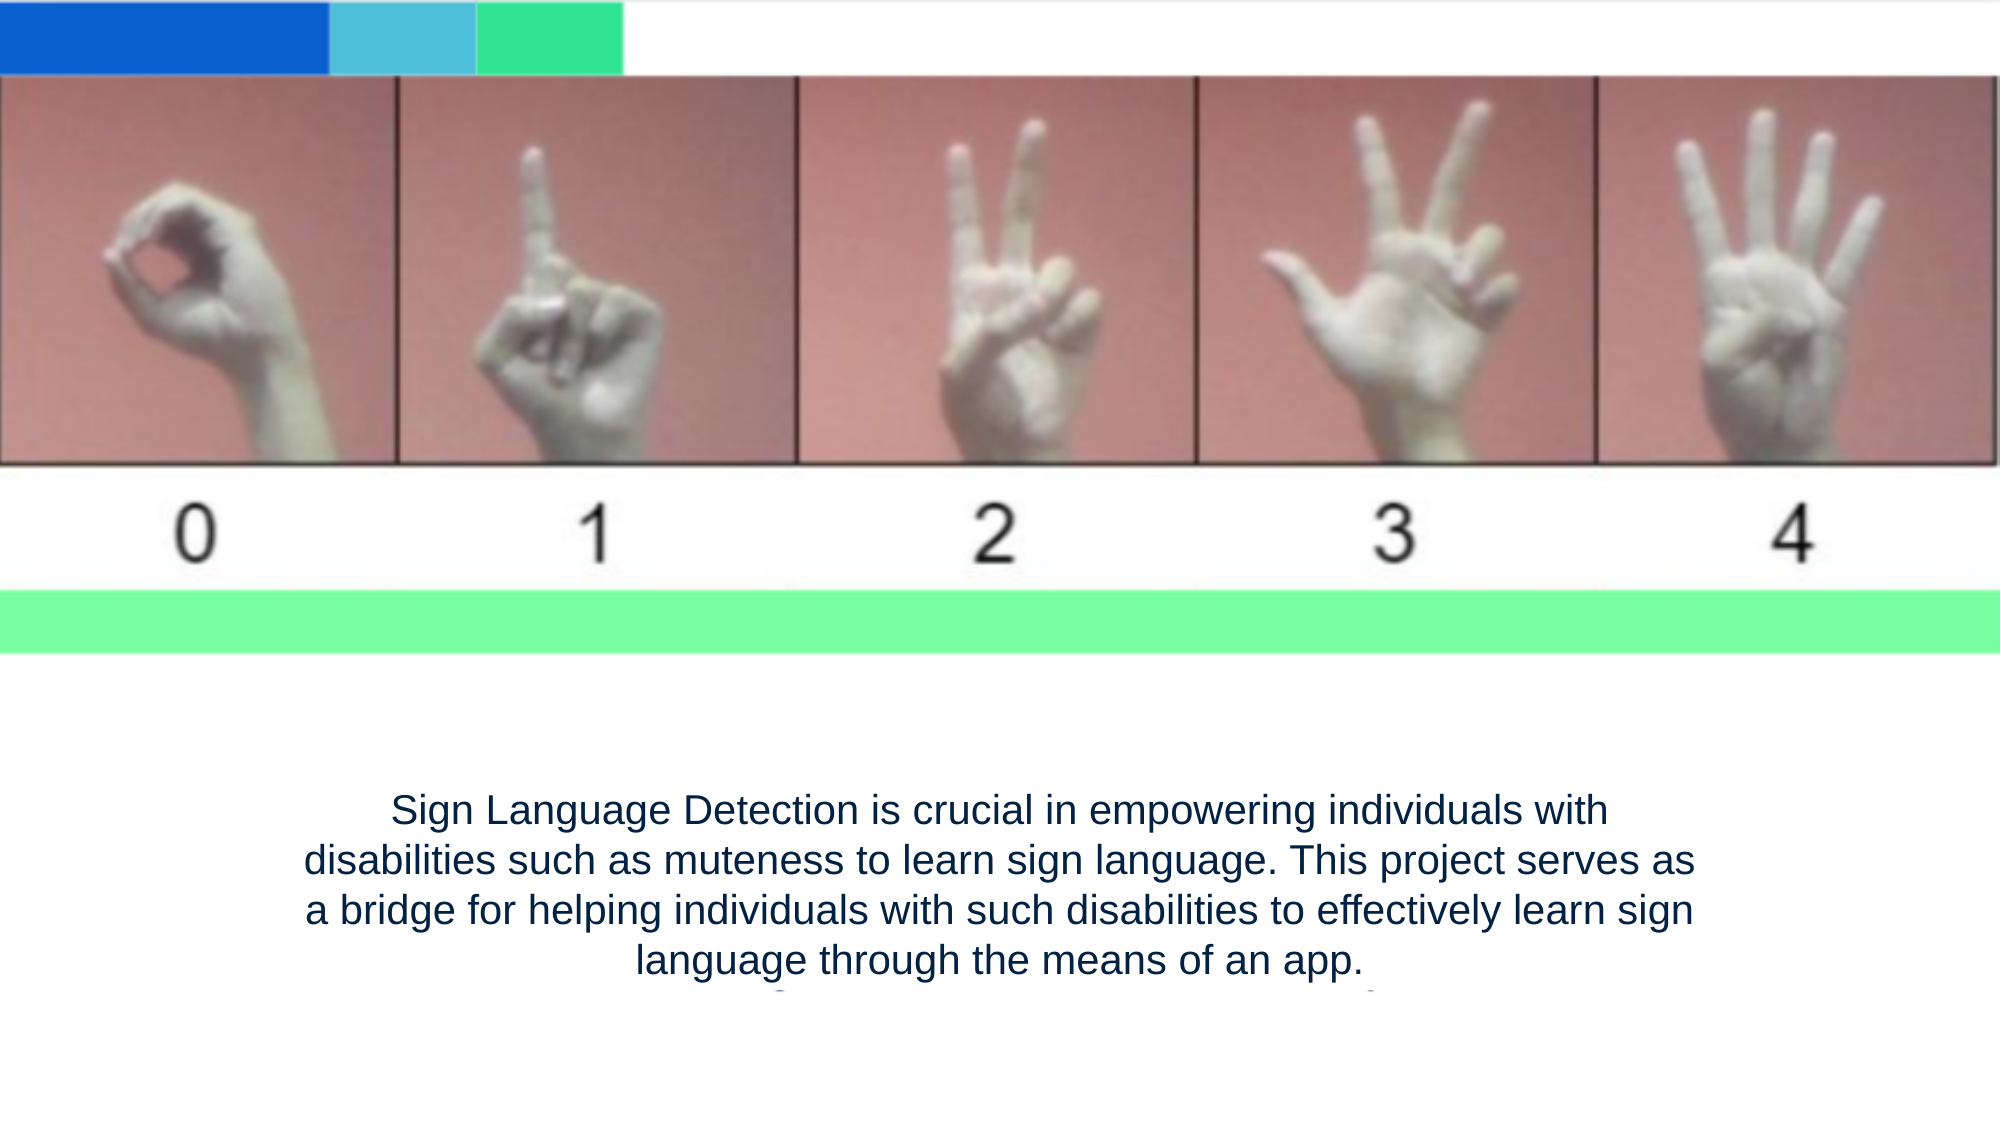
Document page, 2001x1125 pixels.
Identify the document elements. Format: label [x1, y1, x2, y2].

list [0, 0, 2000, 1125]
